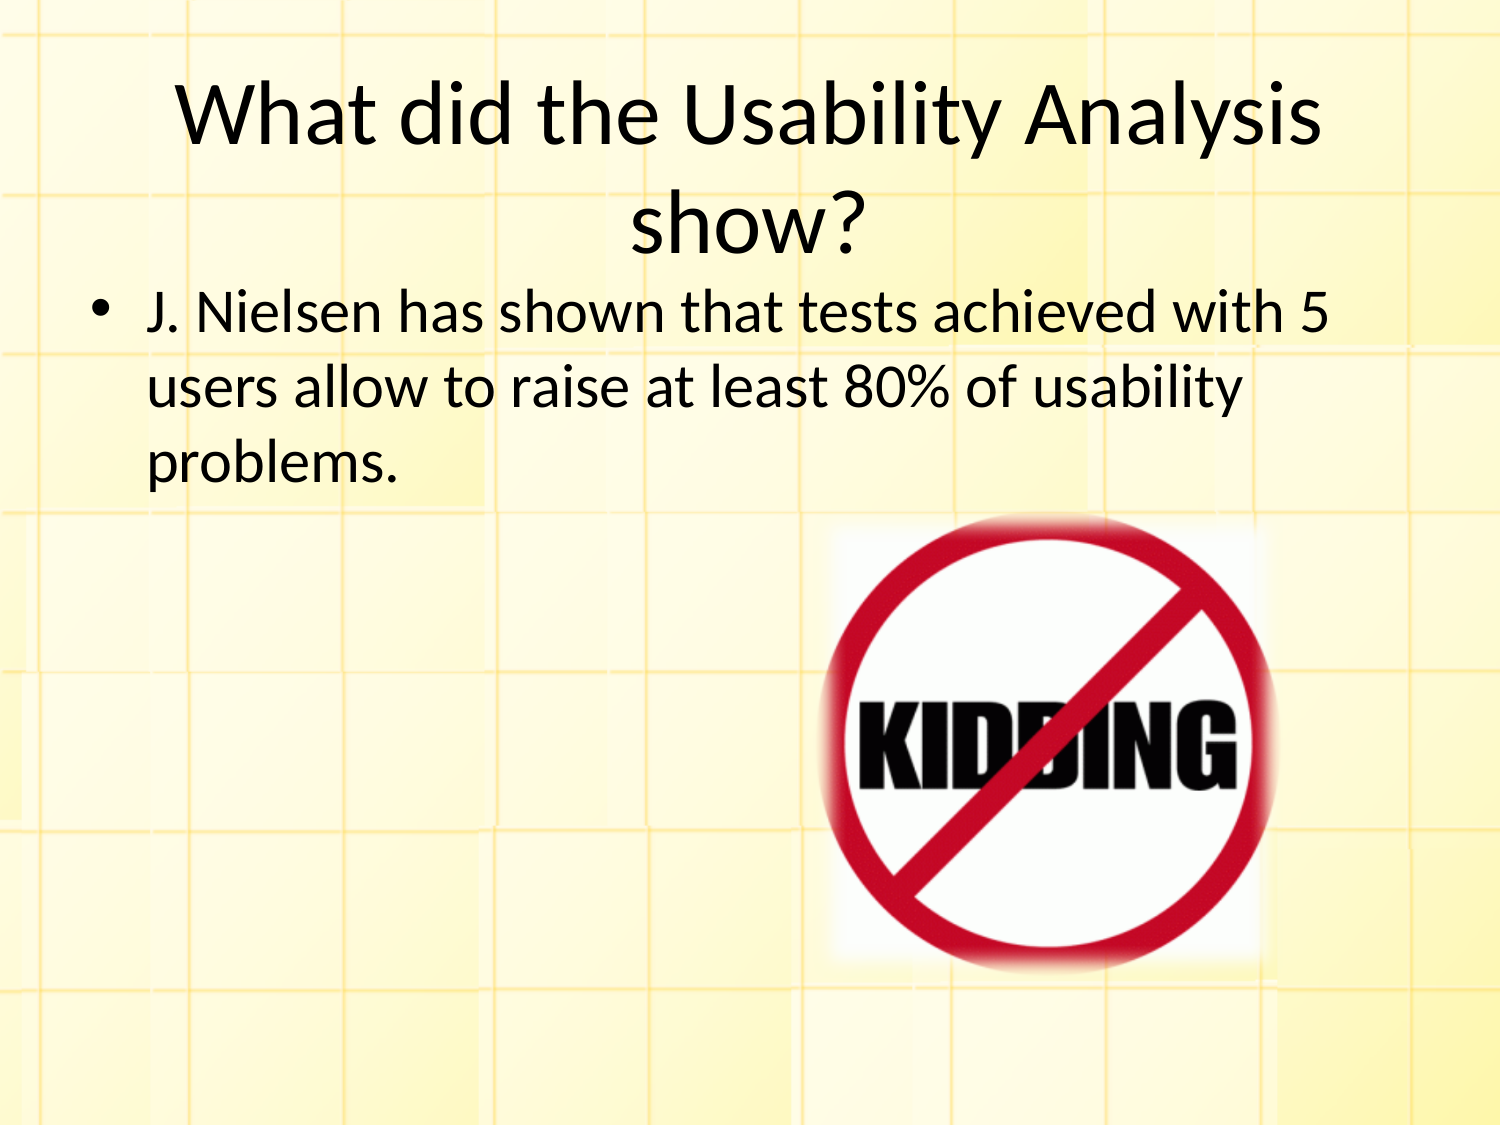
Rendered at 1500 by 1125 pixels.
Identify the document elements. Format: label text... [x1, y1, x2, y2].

title What did the Usability Analysis show? [75, 45, 1425, 233]
list J. Nielsen has shown that tests achieved with 5 users allow to raise at least 80% of usability problems. [75, 262, 1425, 1005]
picture [0, 0, 1500, 1125]
